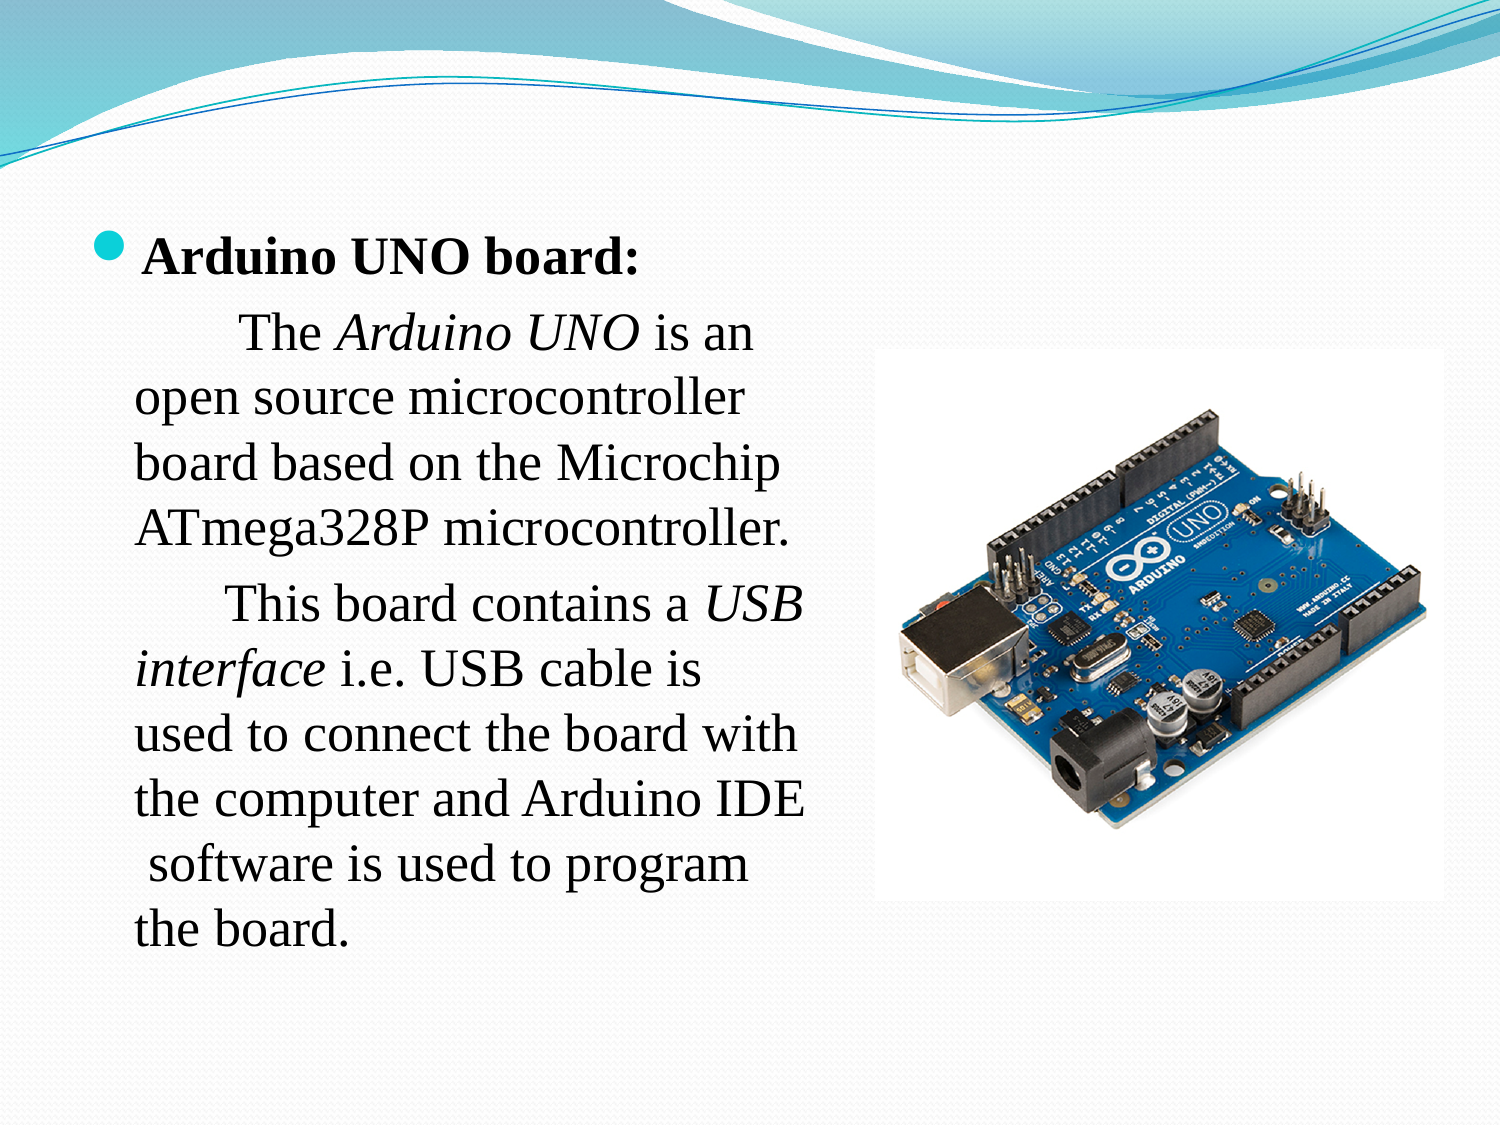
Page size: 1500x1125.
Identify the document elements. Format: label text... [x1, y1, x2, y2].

picture [874, 349, 1444, 901]
list Arduino UNO board: The Arduino UNO is an open source microcontroller board based on the Microchip ATmega328P microcontroller. This board contains a USB interface i.e. USB cable is used to connect the board with the computer and Arduino IDE software is used to program the board. [75, 212, 825, 1038]
